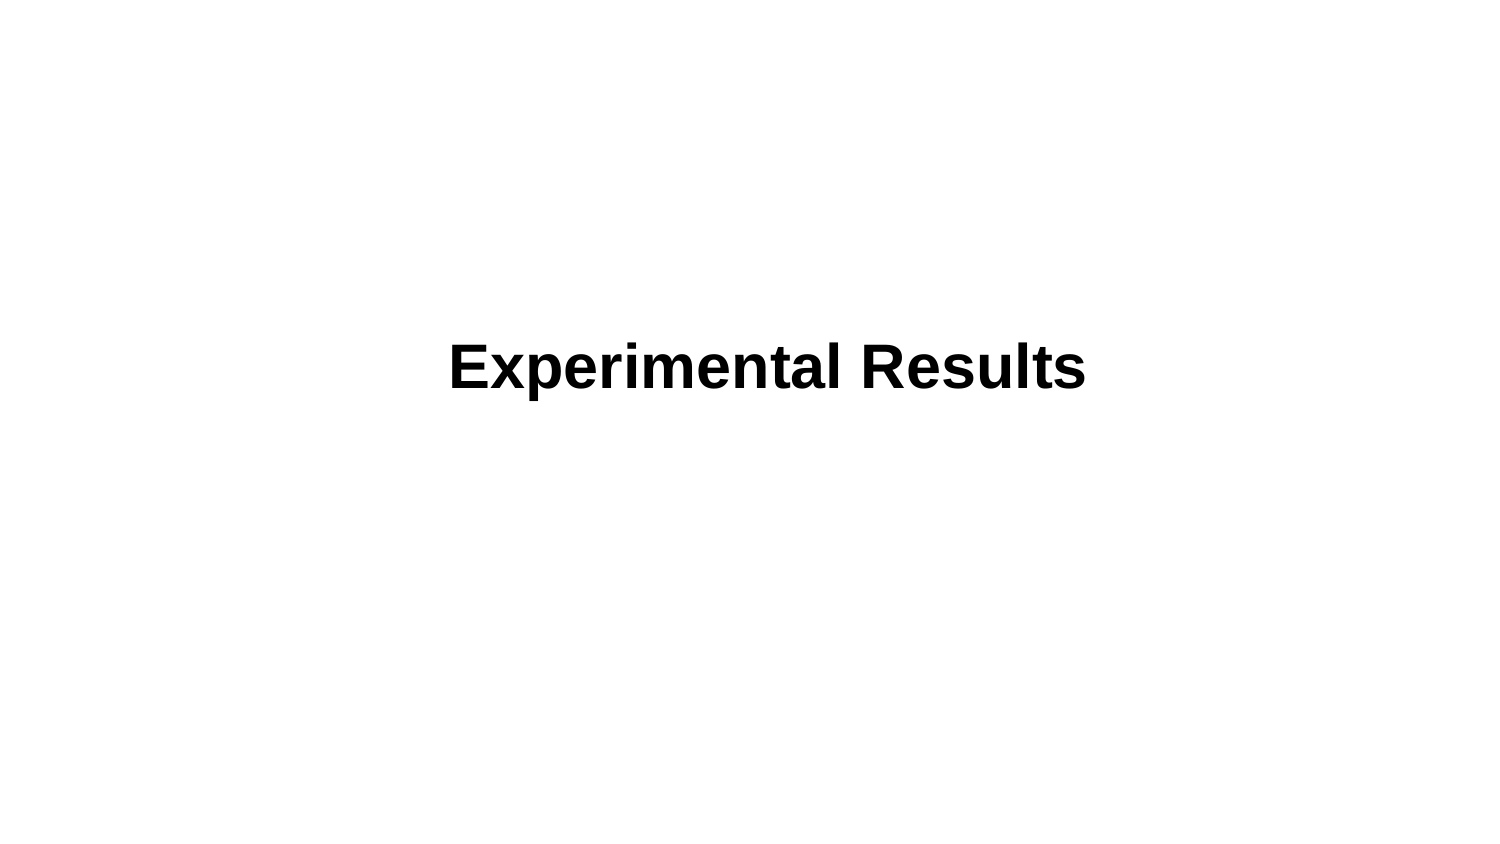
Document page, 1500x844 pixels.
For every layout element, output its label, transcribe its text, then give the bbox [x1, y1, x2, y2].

title Experimental Results [69, 310, 1468, 405]
